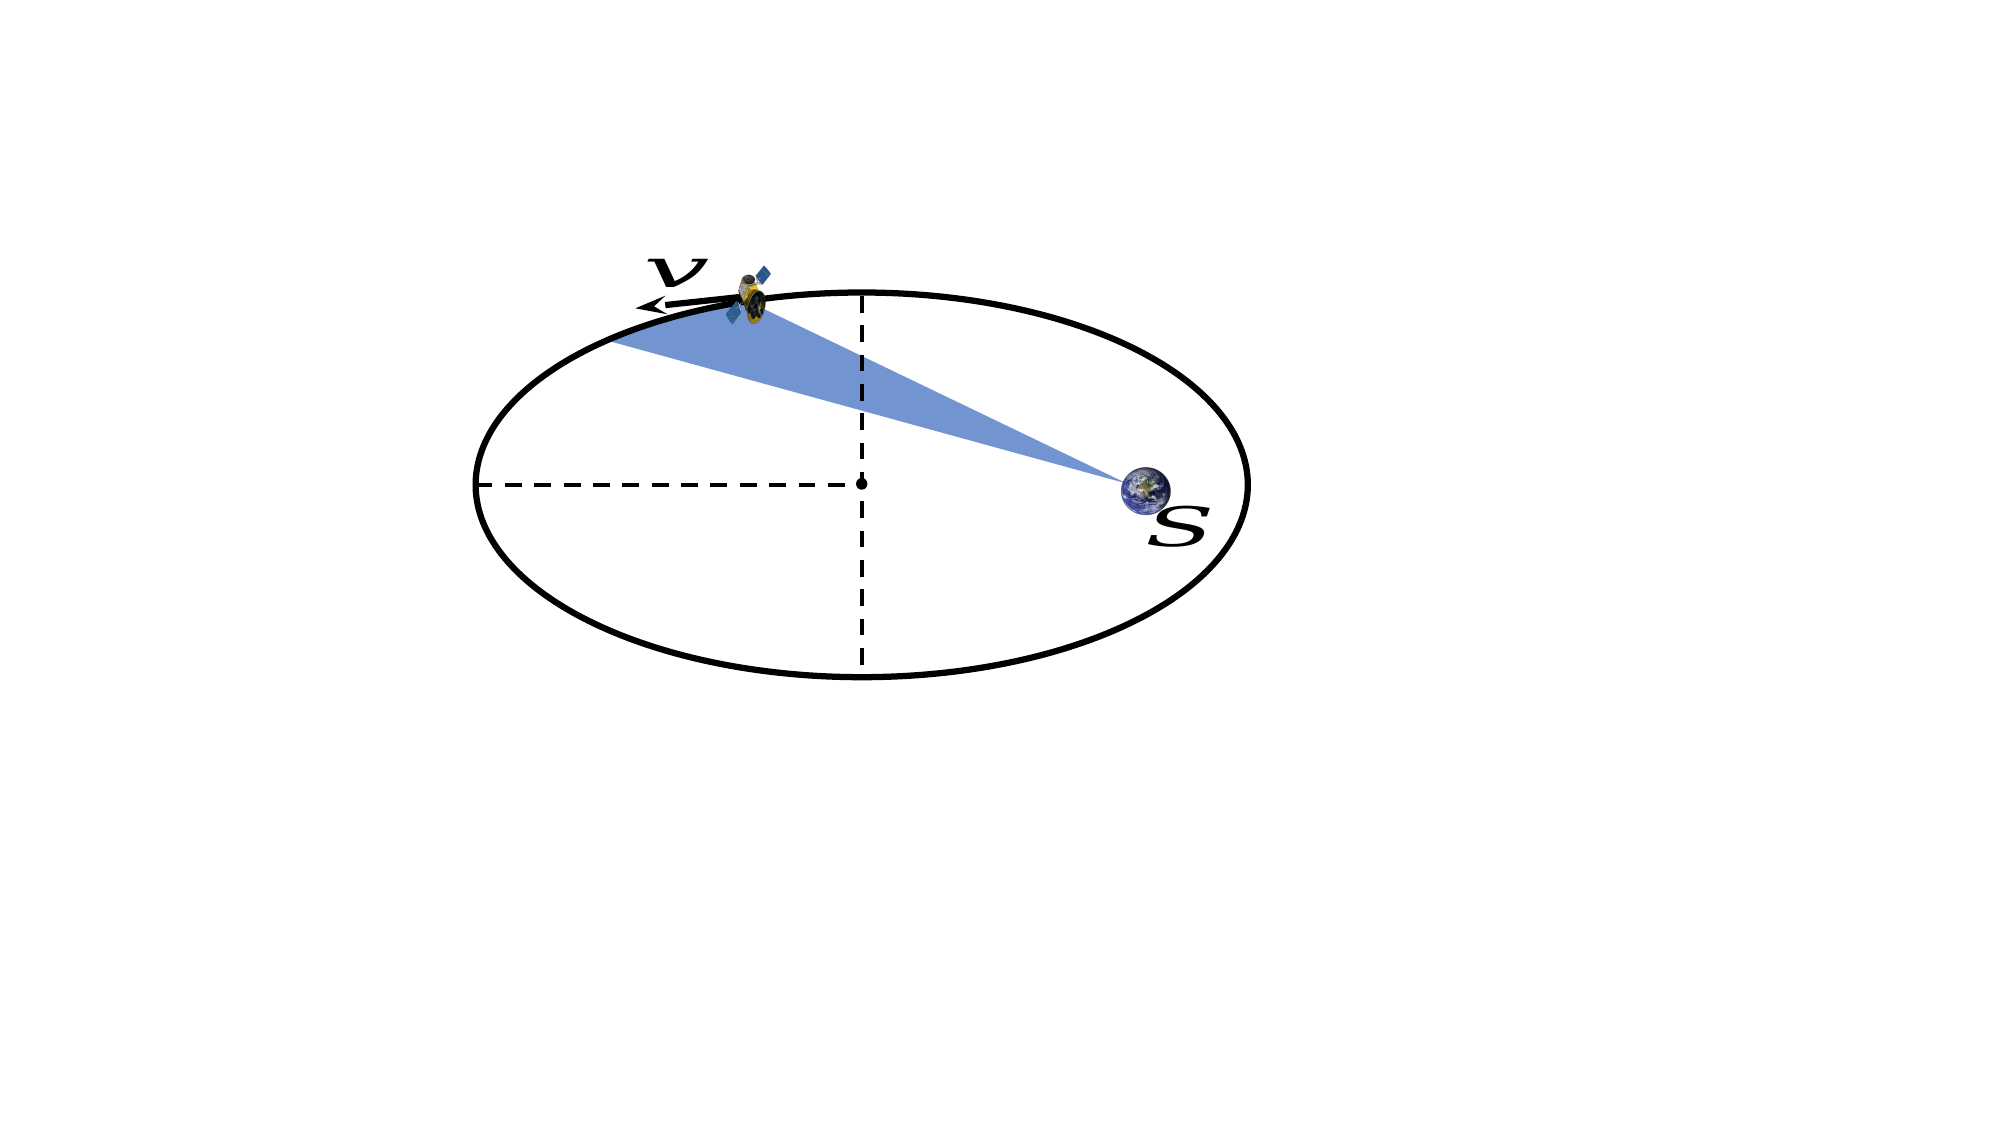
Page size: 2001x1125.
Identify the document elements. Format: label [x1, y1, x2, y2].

text_box [474, 291, 1249, 679]
text_box [1117, 485, 1175, 519]
text_box [1118, 463, 1174, 484]
text_box [720, 258, 779, 335]
text_box [635, 295, 753, 309]
